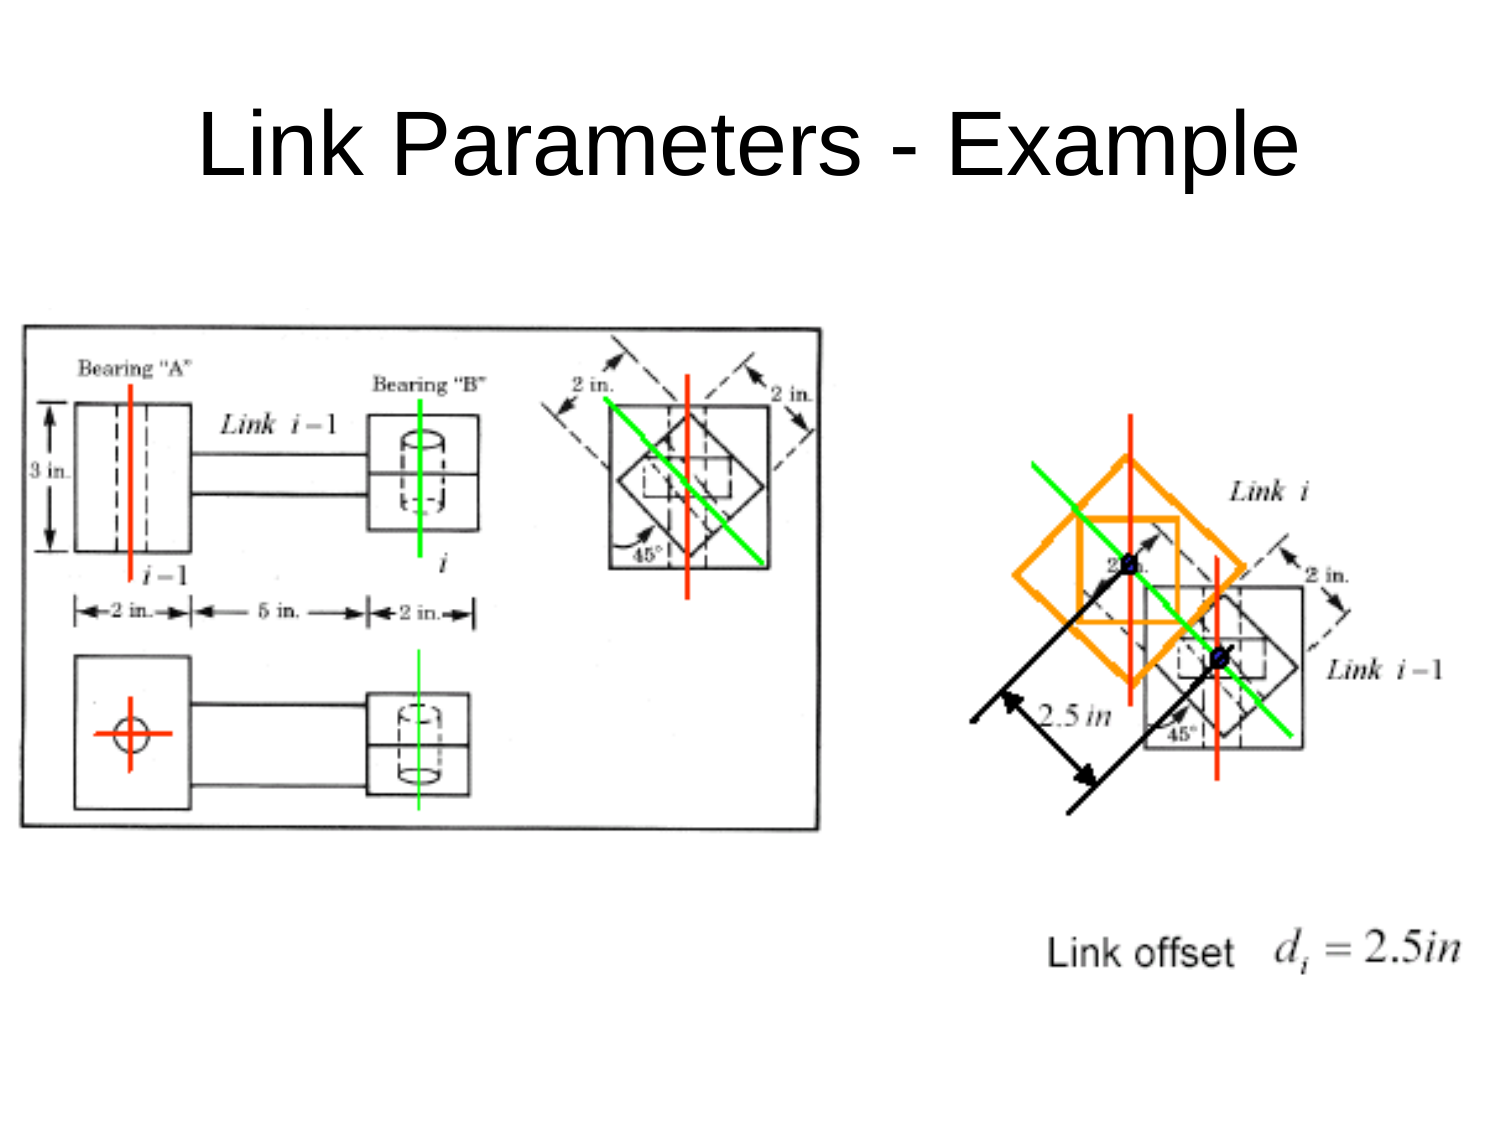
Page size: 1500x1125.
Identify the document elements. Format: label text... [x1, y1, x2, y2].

title Link Parameters - Example [74, 44, 1426, 233]
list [0, 308, 1500, 1027]
